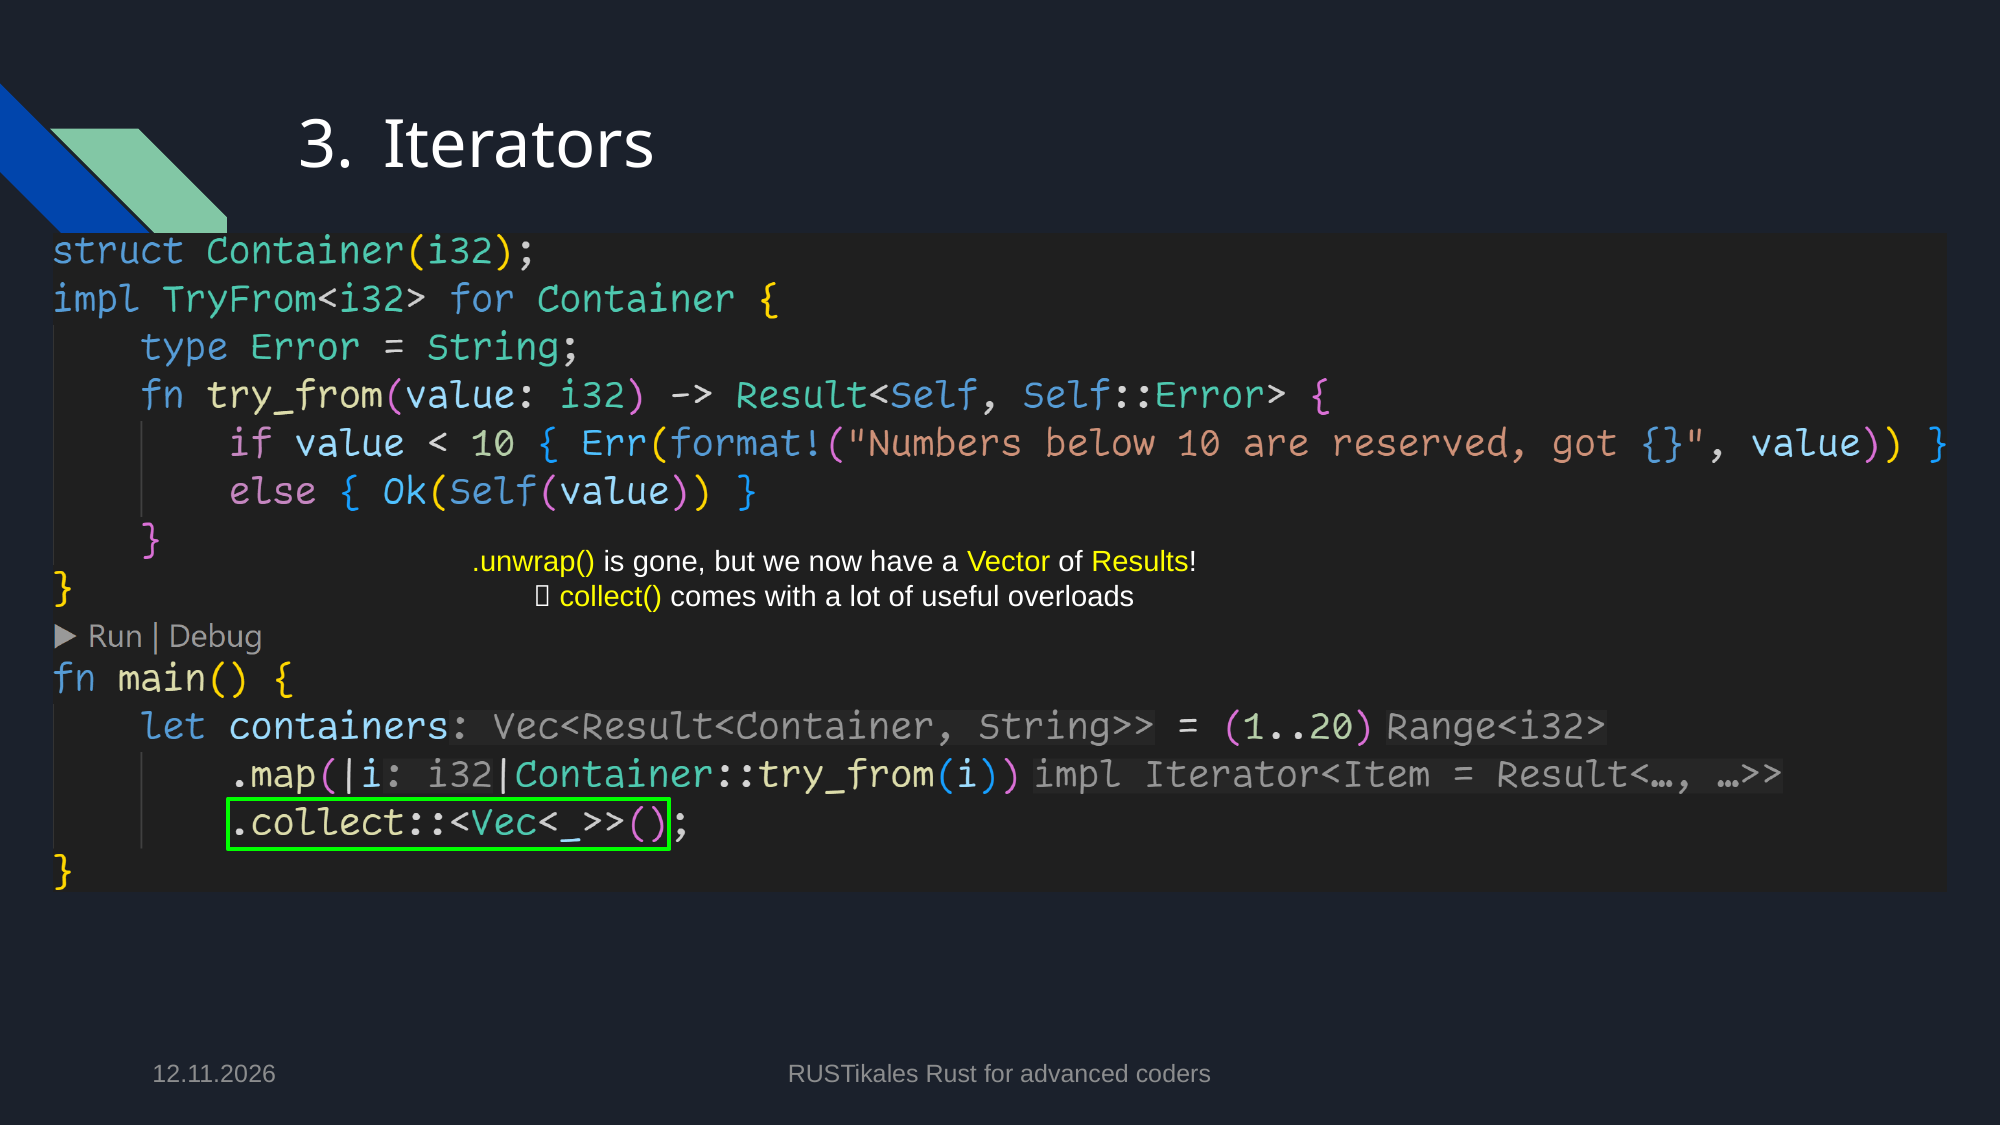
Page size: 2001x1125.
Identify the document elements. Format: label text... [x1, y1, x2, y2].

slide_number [137, 1042, 588, 1103]
footer RUSTikales Rust for advanced coders [662, 1042, 1338, 1103]
picture [53, 233, 1947, 892]
title Iterators [283, 86, 1824, 233]
